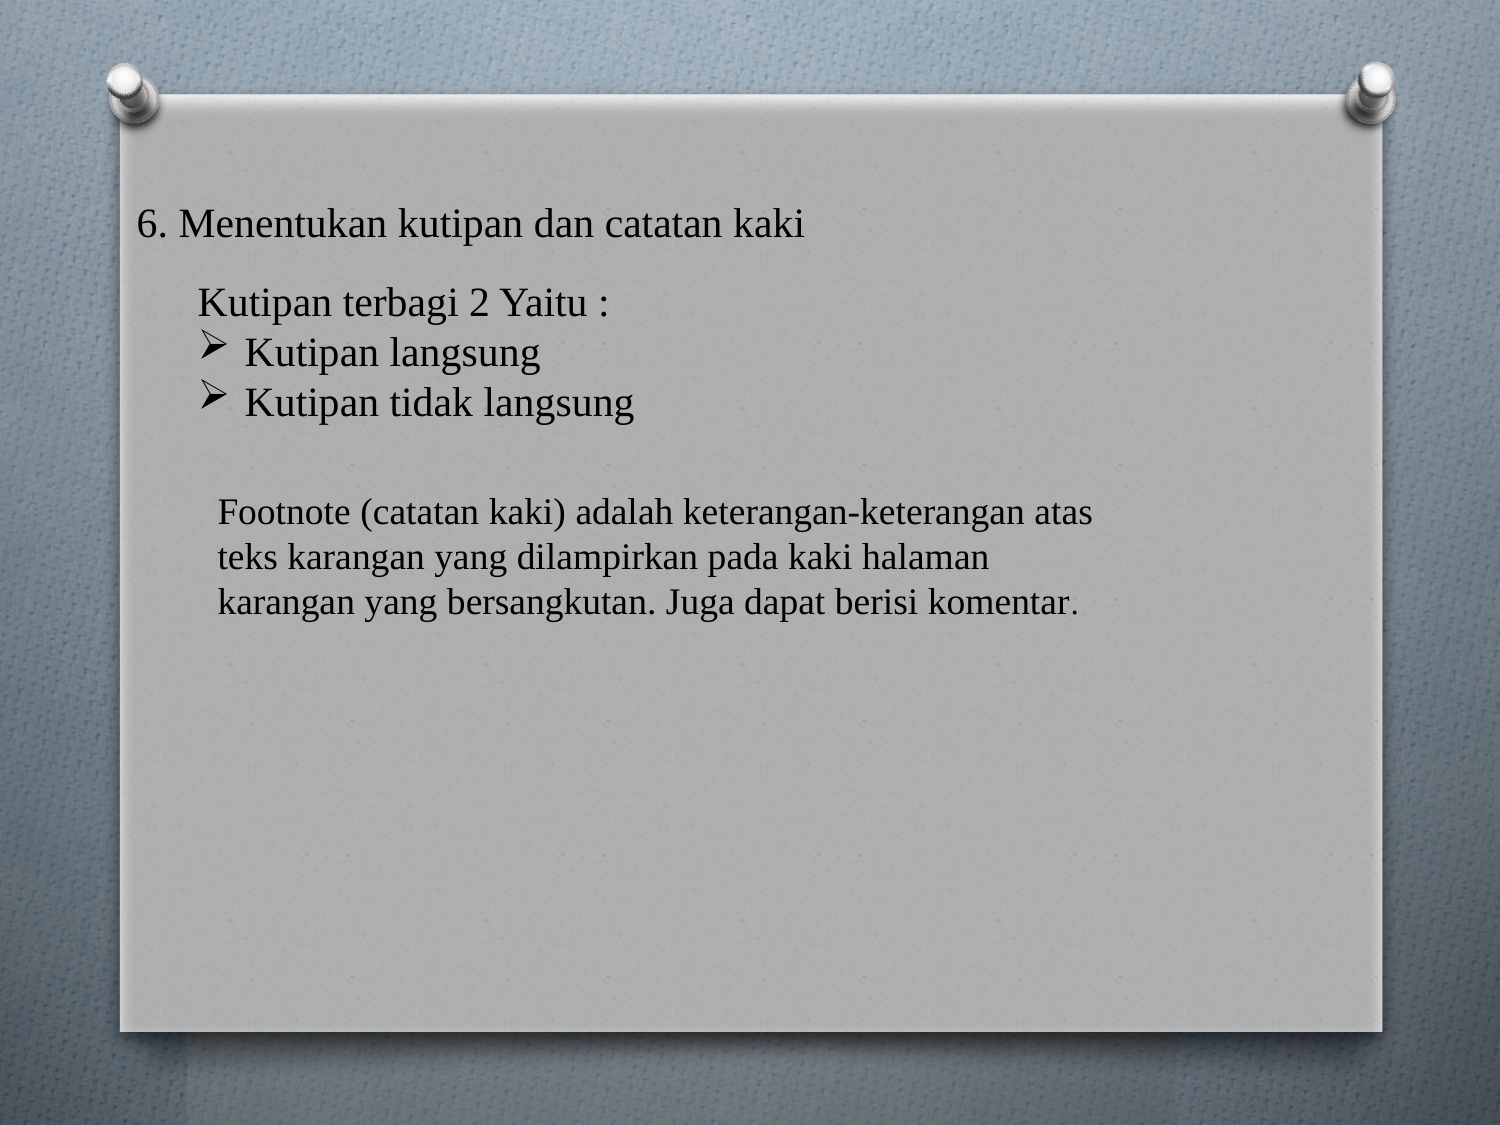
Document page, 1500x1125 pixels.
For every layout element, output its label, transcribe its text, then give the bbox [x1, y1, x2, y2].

text_box 6. Menentukan kutipan dan catatan kaki [121, 188, 1276, 254]
picture [75, 29, 198, 153]
text_box Kutipan terbagi 2 Yaitu : Kutipan langsung Kutipan tidak langsung [182, 267, 1148, 432]
text_box Footnote (catatan kaki) adalah keterangan-keterangan atas teks karangan yang dilampirkan pada kaki halaman karangan yang bersangkutan. Juga dapat berisi komentar. [202, 479, 1128, 630]
picture [1317, 35, 1439, 156]
